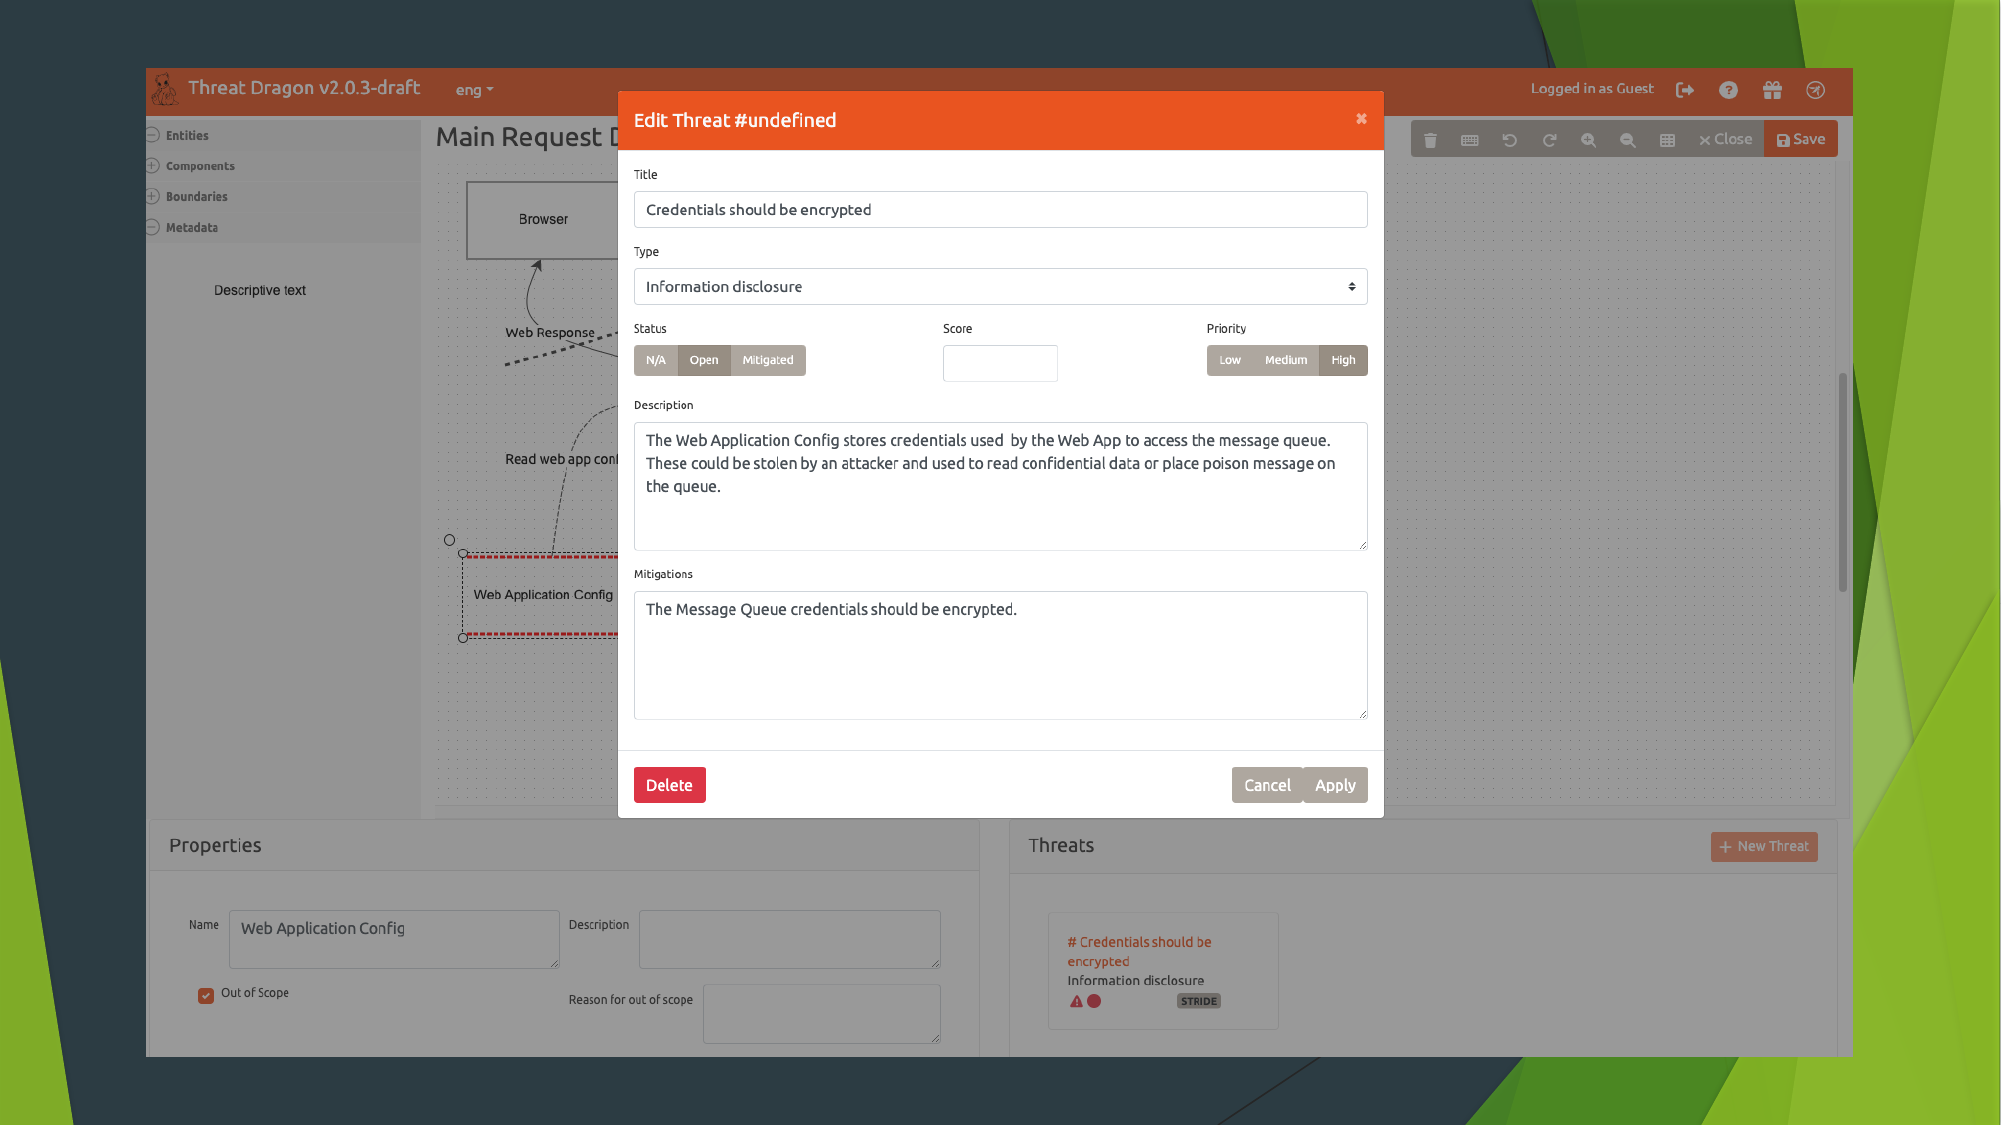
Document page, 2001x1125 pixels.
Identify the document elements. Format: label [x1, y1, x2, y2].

picture [146, 68, 1854, 1057]
